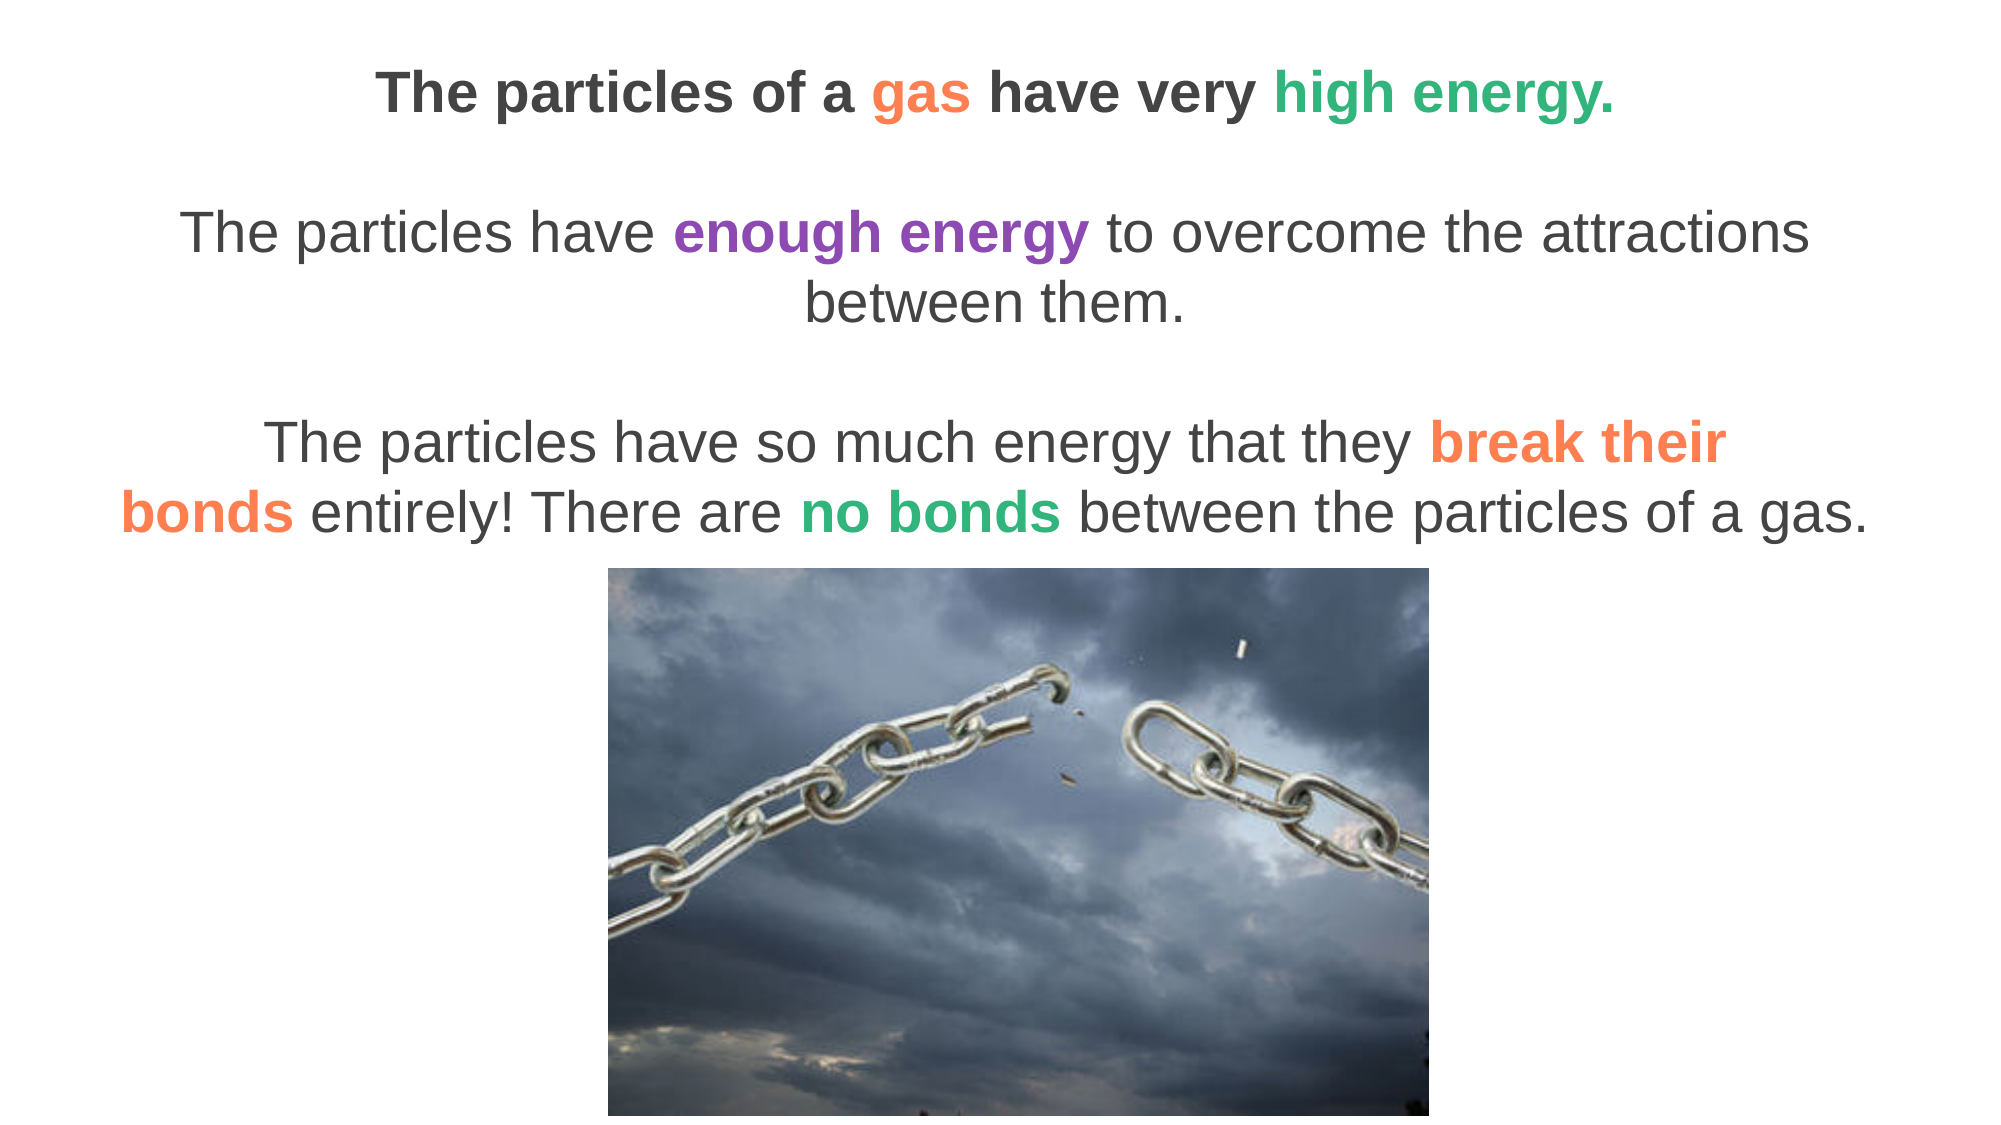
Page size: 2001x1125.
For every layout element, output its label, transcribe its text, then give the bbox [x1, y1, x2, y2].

text_box The particles of a gas have very high energy. The particles have enough energy to overcome the attractions between them. The particles have so much energy that they break their bonds entirely! There are no bonds between the particles of a gas. [52, 46, 1939, 552]
picture [608, 568, 1429, 1116]
